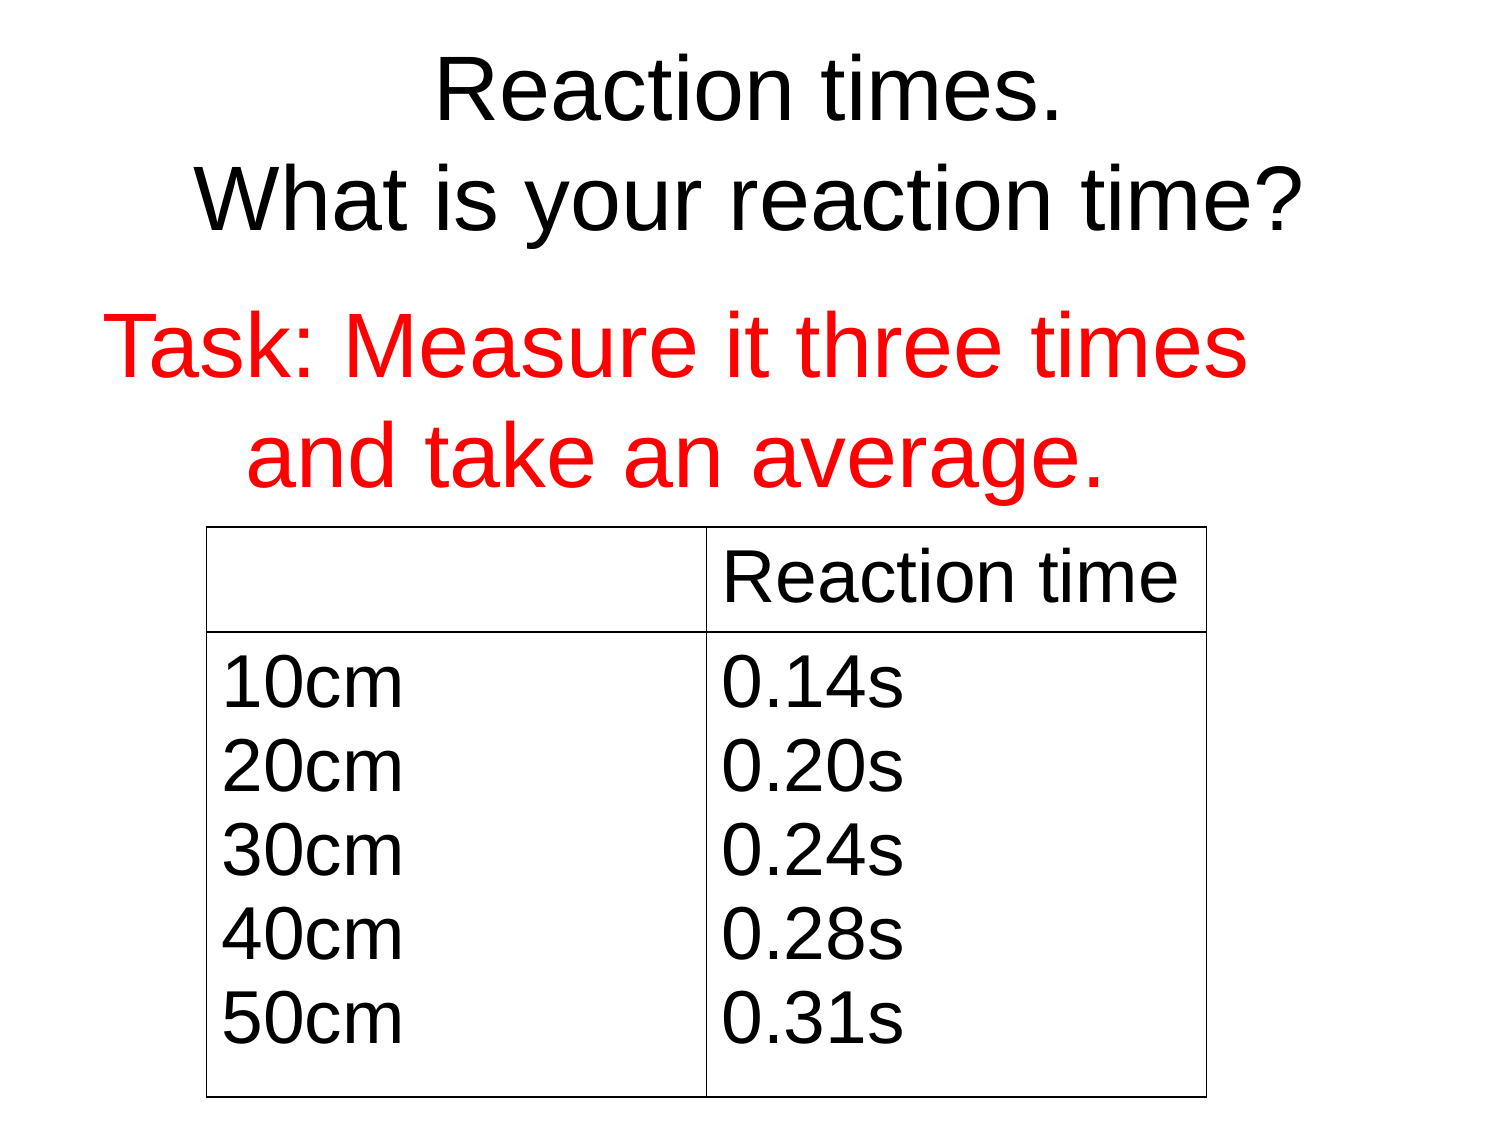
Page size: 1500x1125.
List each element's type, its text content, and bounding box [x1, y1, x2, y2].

table_header [207, 528, 706, 631]
table_cell 10cm 20cm 30cm 40cm 50cm [207, 633, 706, 1096]
text_box Task: Measure it three times and take an average. [1, 302, 1352, 490]
table_header Reaction time [707, 528, 1206, 631]
table_cell 0.14s 0.20s 0.24s 0.28s 0.31s [707, 633, 1206, 1096]
title Reaction times. What is your reaction time? [75, 45, 1425, 233]
